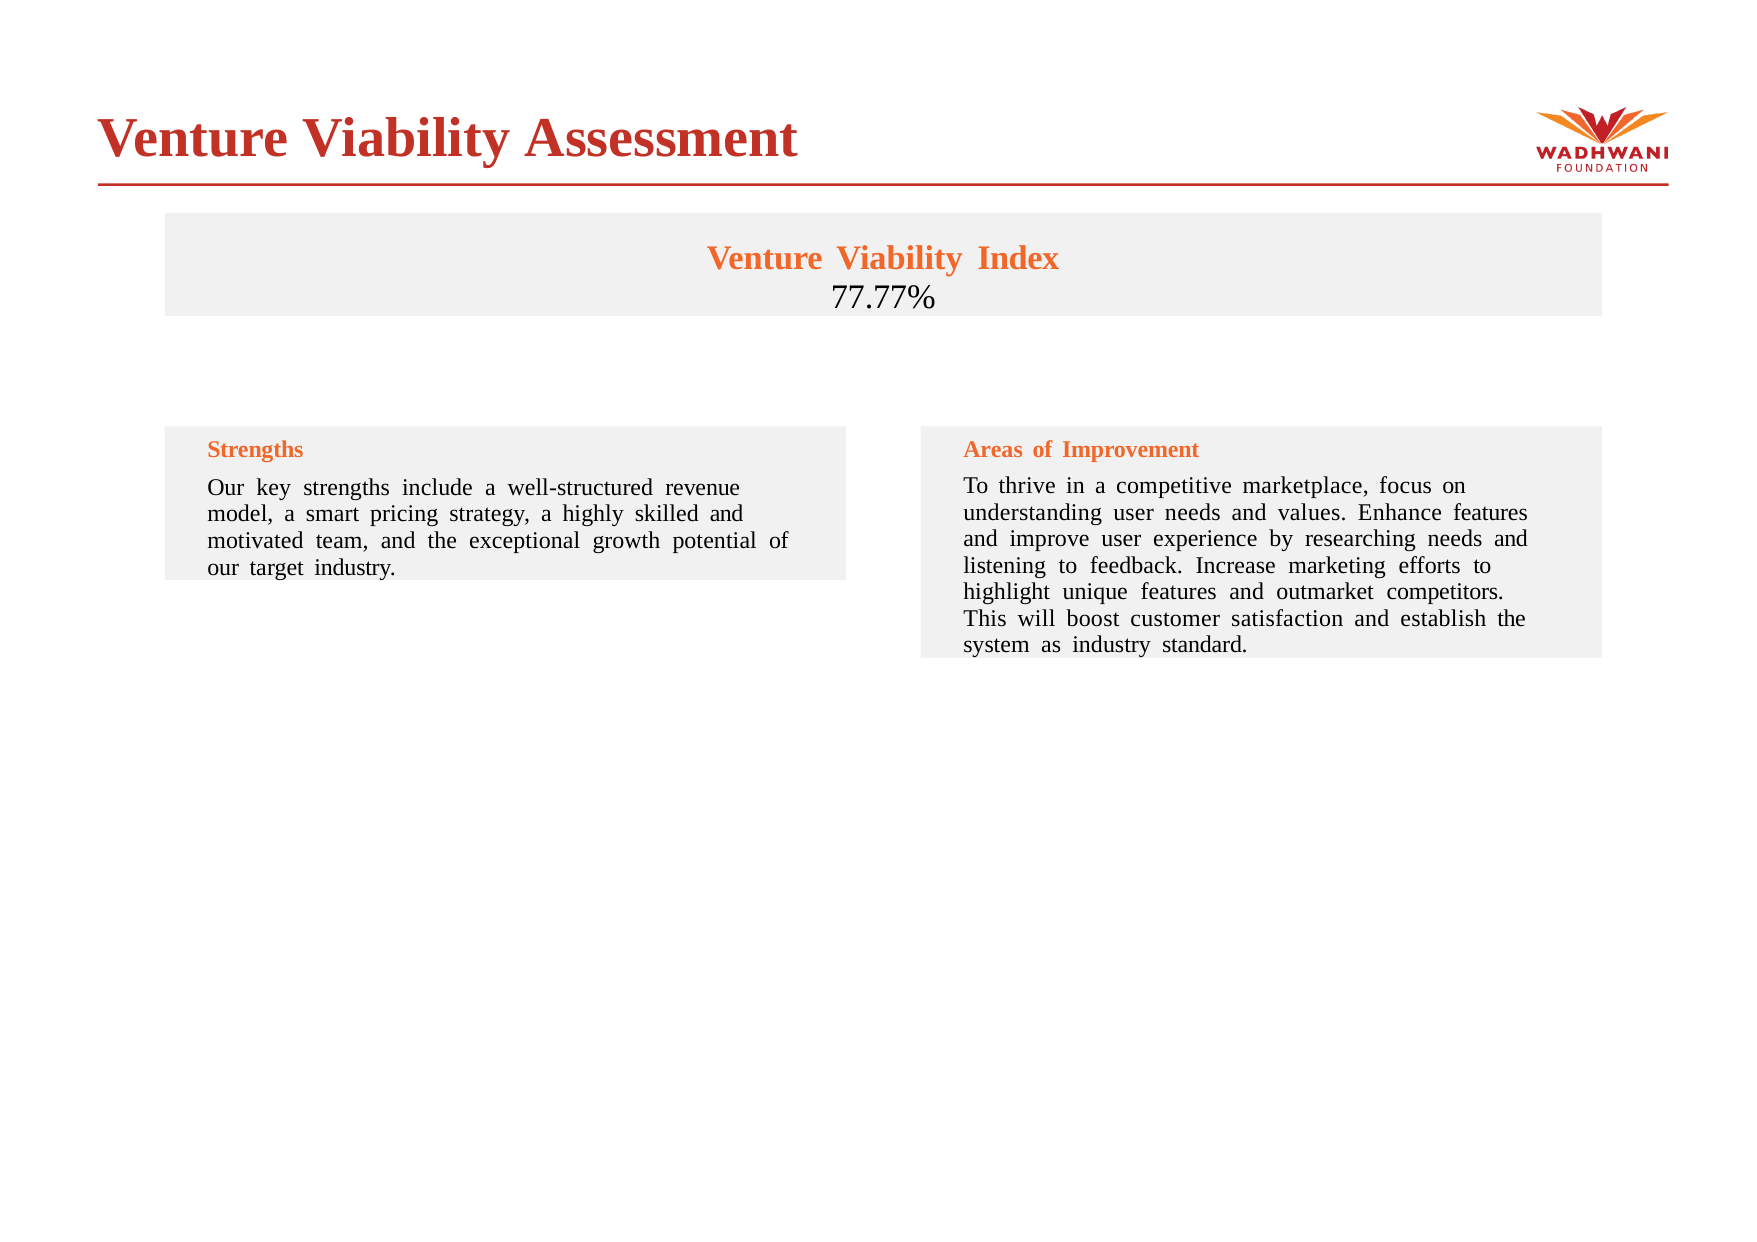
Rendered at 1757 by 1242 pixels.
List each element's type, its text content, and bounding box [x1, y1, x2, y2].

text_box Areas of Improvement To thrive in a competitive marketplace, focus on understanding user needs and values. Enhance features and improve user experience by researching needs and listening to feedback. Increase marketing efforts to highlight unique features and outmarket competitors. This will boost customer satisfaction and establish the system as industry standard. [920, 426, 1602, 658]
title Venture Viability Assessment [95, 98, 821, 308]
picture [1534, 102, 1669, 173]
text_box Venture Viability Index 77.77% [164, 212, 1602, 316]
text_box Strengths Our key strengths include a well-structured revenue model, a smart pricing strategy, a highly skilled and motivated team, and the exceptional growth potential of our target industry. [164, 426, 846, 580]
